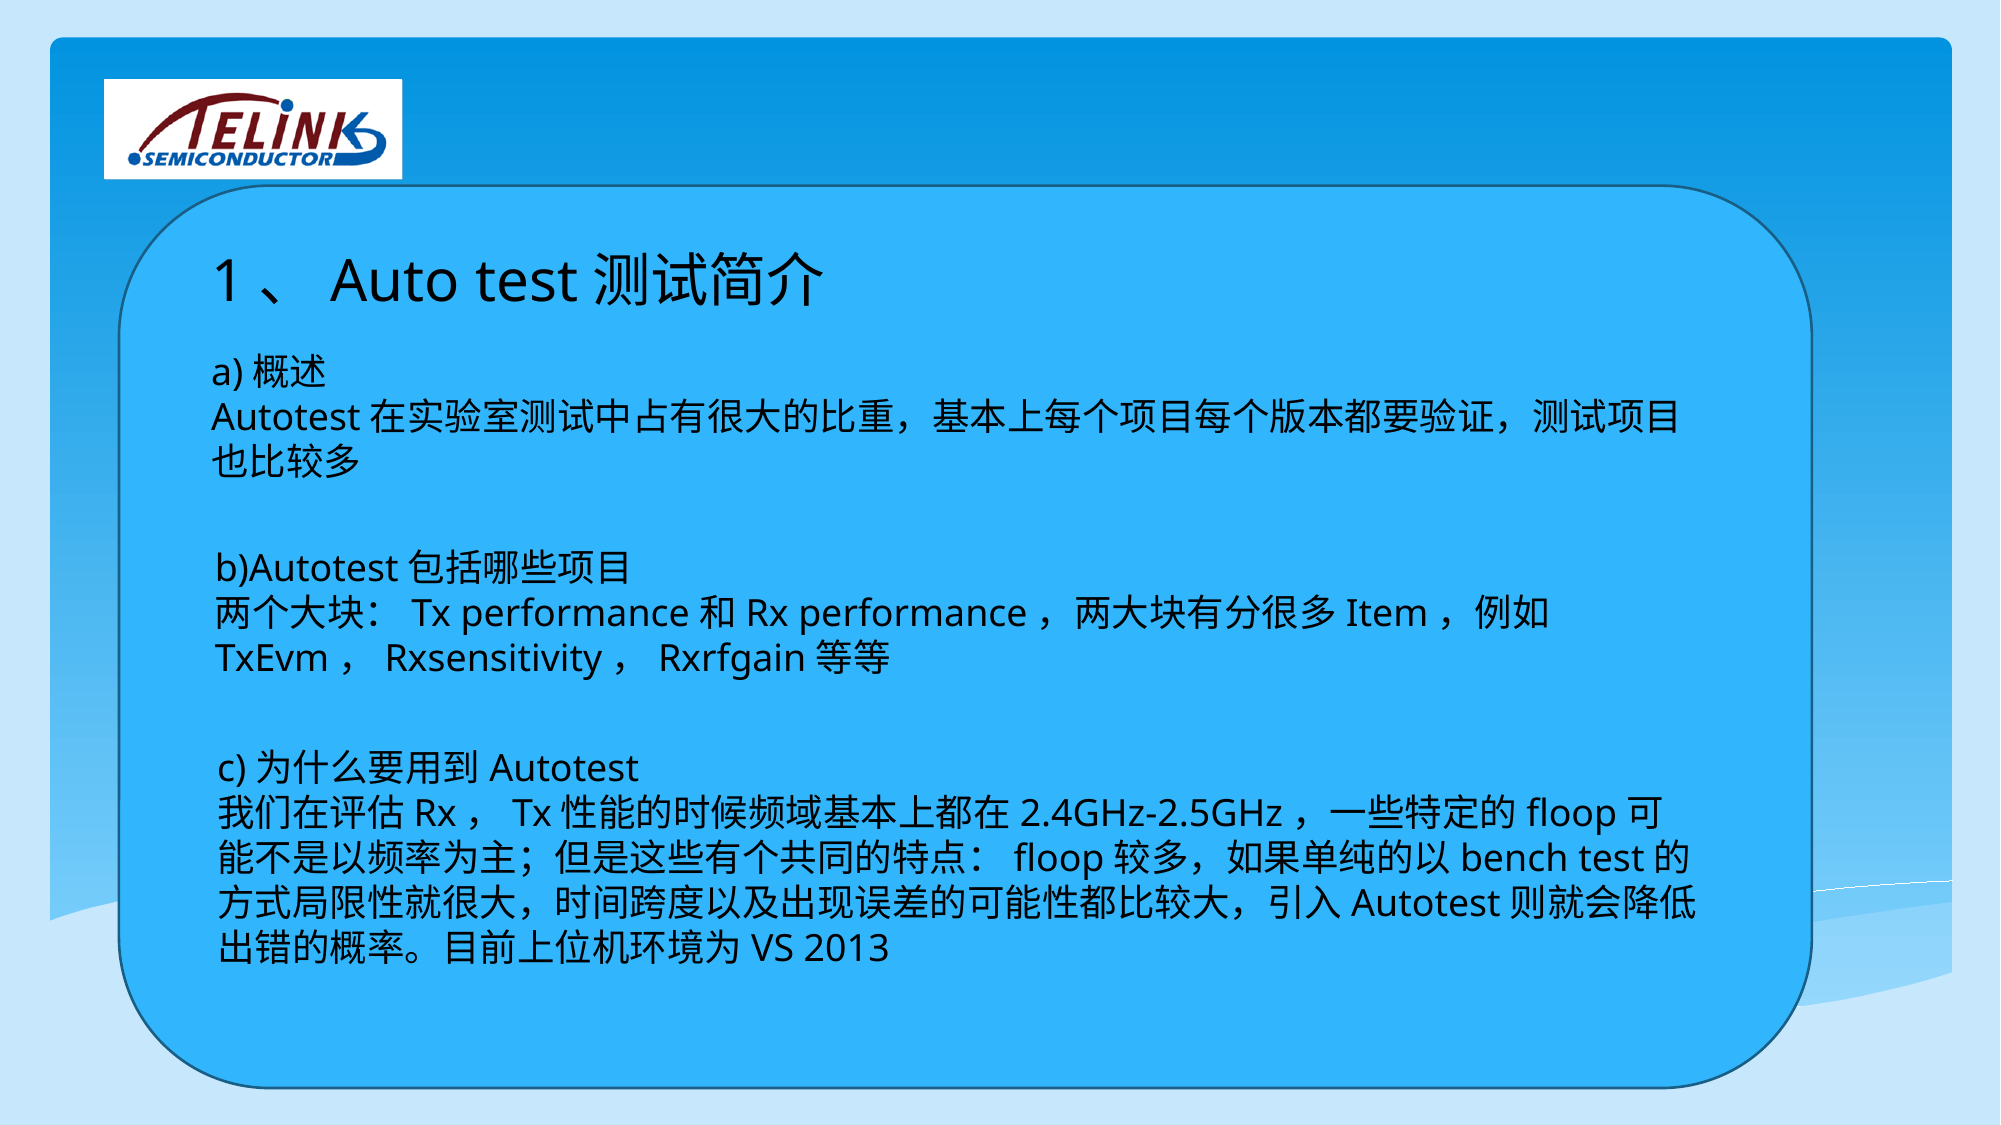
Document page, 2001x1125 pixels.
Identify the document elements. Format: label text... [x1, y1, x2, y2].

text_box c)为什么要用到Autotest 我们在评估Rx，Tx性能的时候频域基本上都在2.4GHz-2.5GHz，一些特定的floop可能不是以频率为主；但是这些有个共同的特点：floop较多，如果单纯的以bench test的方式局限性就很大，时间跨度以及出现误差的可能性都比较大，引入Autotest则就会降低出错的概率。目前上位机环境为VS 2013 [202, 736, 1716, 977]
picture [104, 80, 403, 180]
text_box [117, 184, 1814, 1090]
text_box a)概述 Autotest在实验室测试中占有很大的比重，基本上每个项目每个版本都要验证，测试项目也比较多 [196, 340, 1710, 491]
text_box 1、Auto test测试简介 [196, 235, 1735, 321]
text_box b)Autotest包括哪些项目 两个大块：Tx performance和Rx performance，两大块有分很多Item，例如TxEvm，Rxsensitivity，Rxrfgain等等 [199, 536, 1714, 687]
